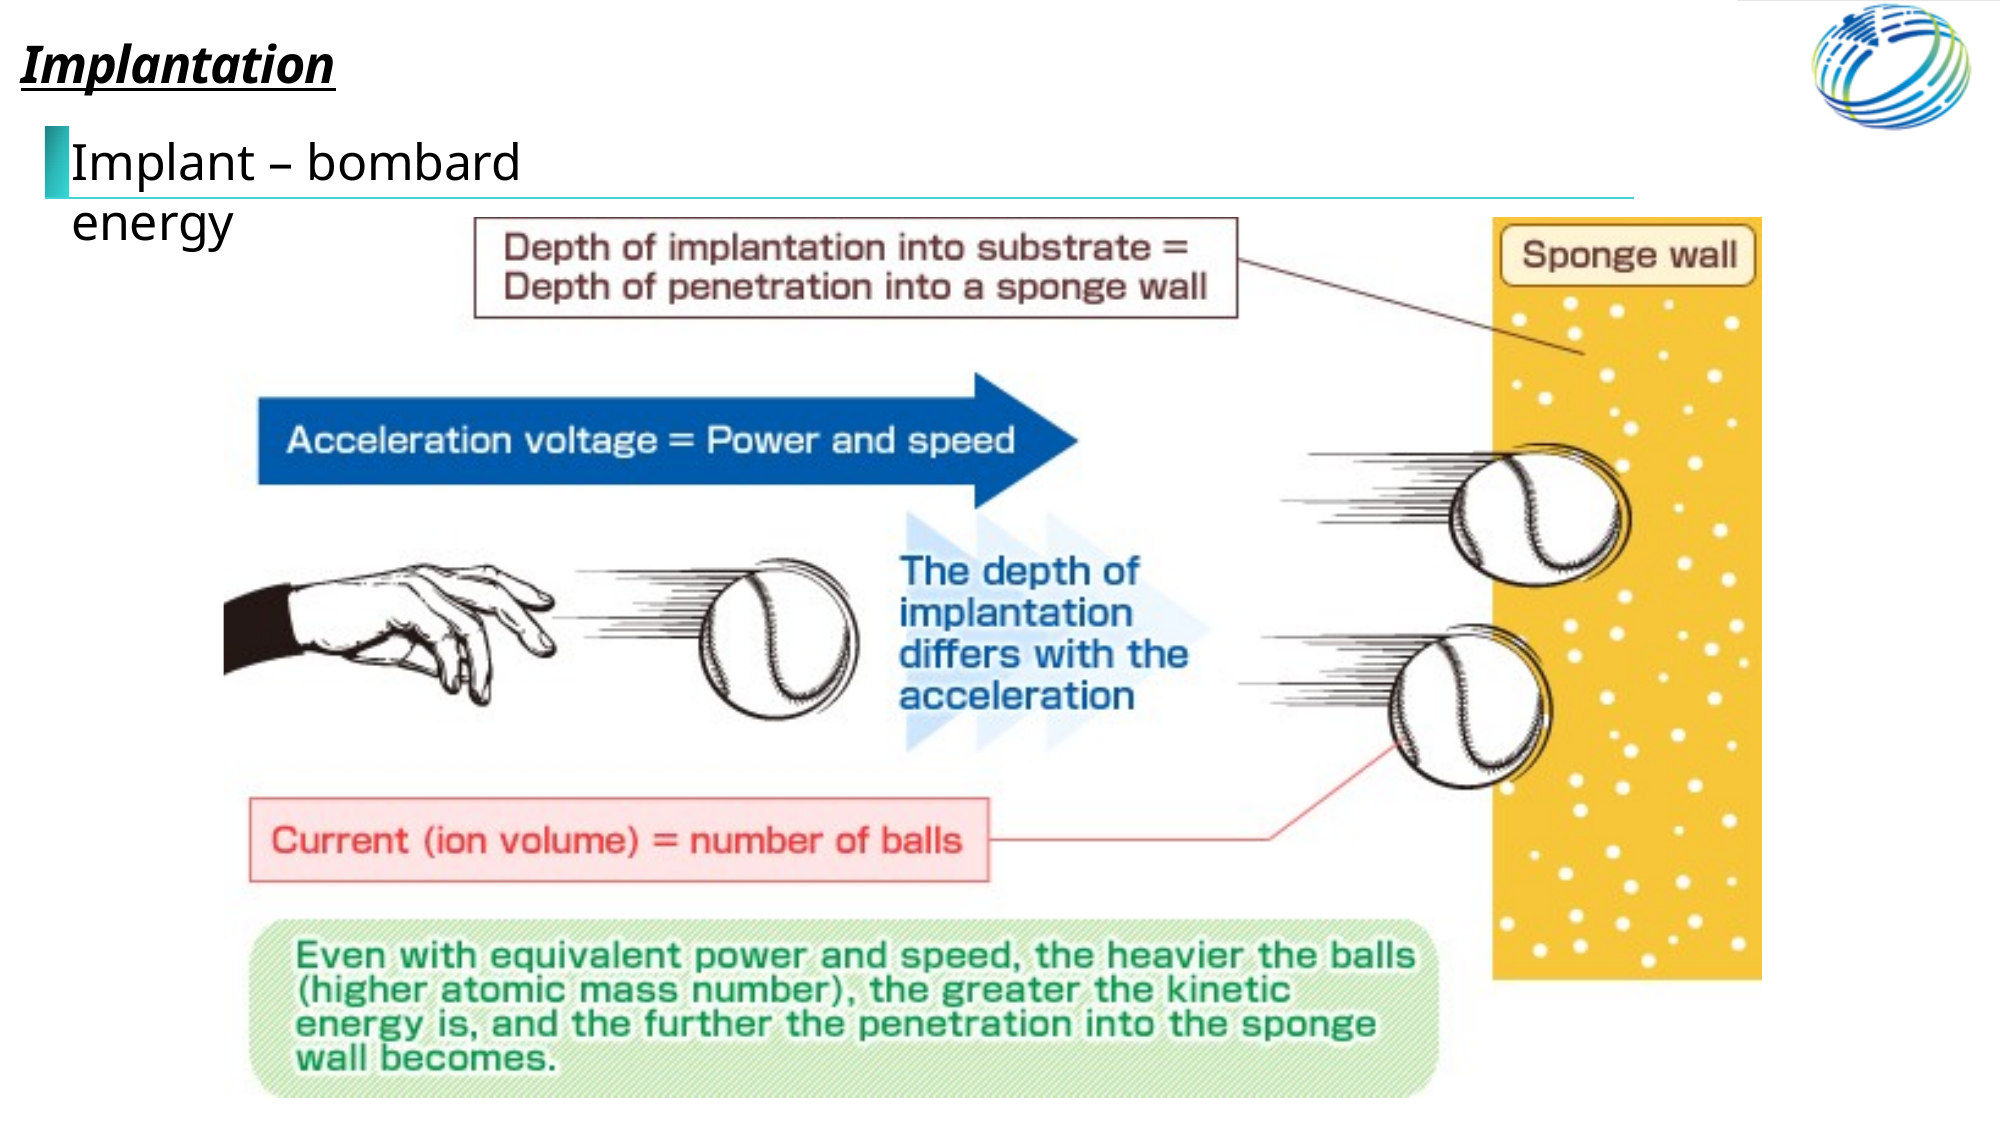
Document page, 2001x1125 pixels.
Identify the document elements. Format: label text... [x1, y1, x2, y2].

picture [1737, 0, 2000, 151]
text_box Implant – bombard energy [69, 198, 680, 251]
text_box [44, 126, 70, 198]
text_box Implant – bombard energy [70, 128, 680, 197]
text_box [223, 217, 1762, 1098]
text_box Implantation [19, 28, 340, 95]
